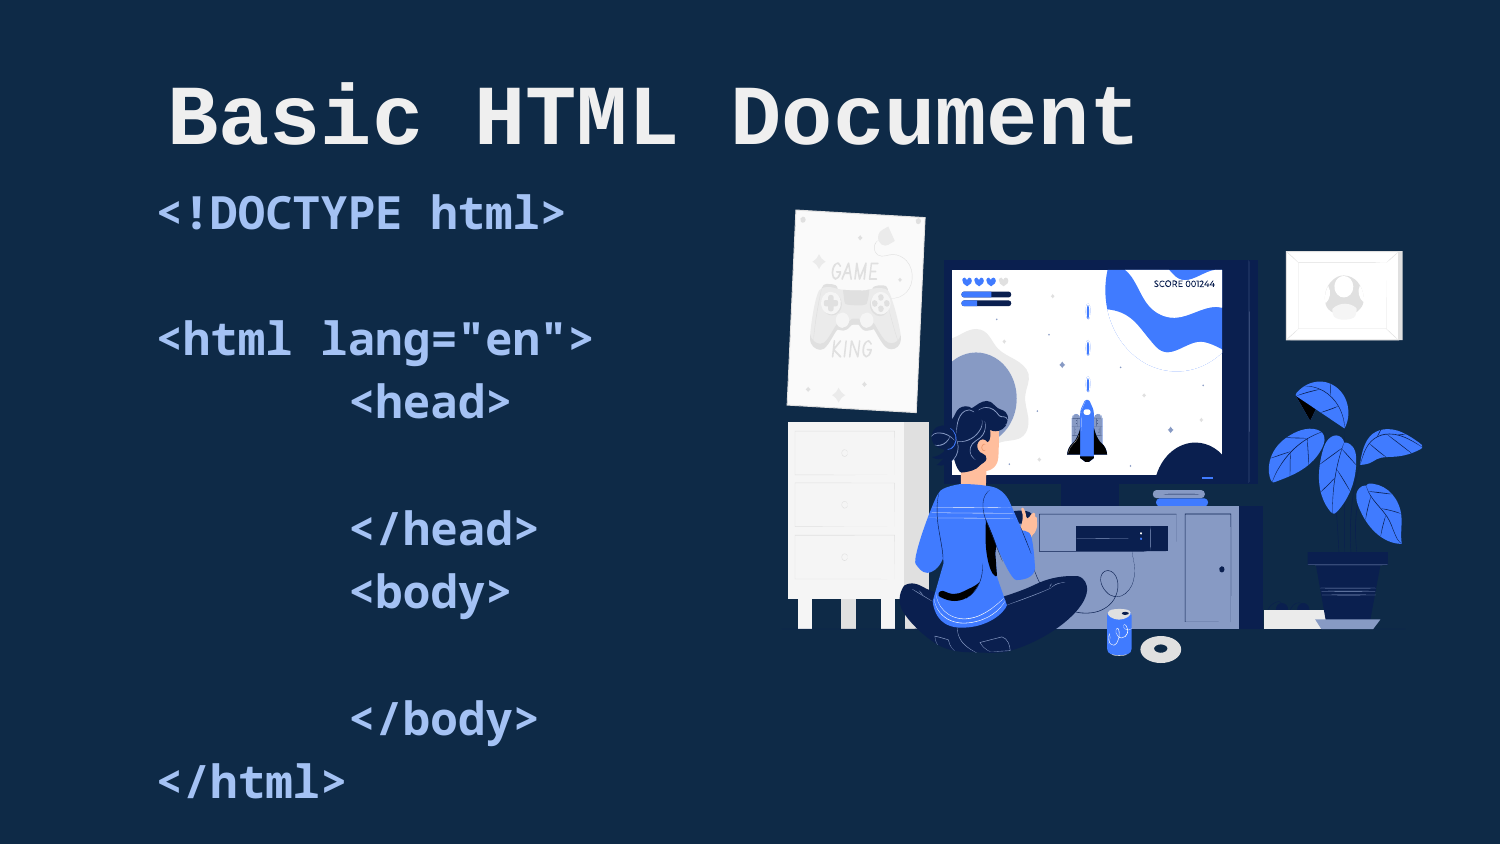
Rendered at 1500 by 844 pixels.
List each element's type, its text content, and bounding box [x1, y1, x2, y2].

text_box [781, 209, 1424, 664]
text_box Basic HTML Document [152, 29, 1348, 160]
text_box <!DOCTYPE html> <html lang="en"> <head> </head> <body> </body> </html> [119, 160, 1381, 844]
